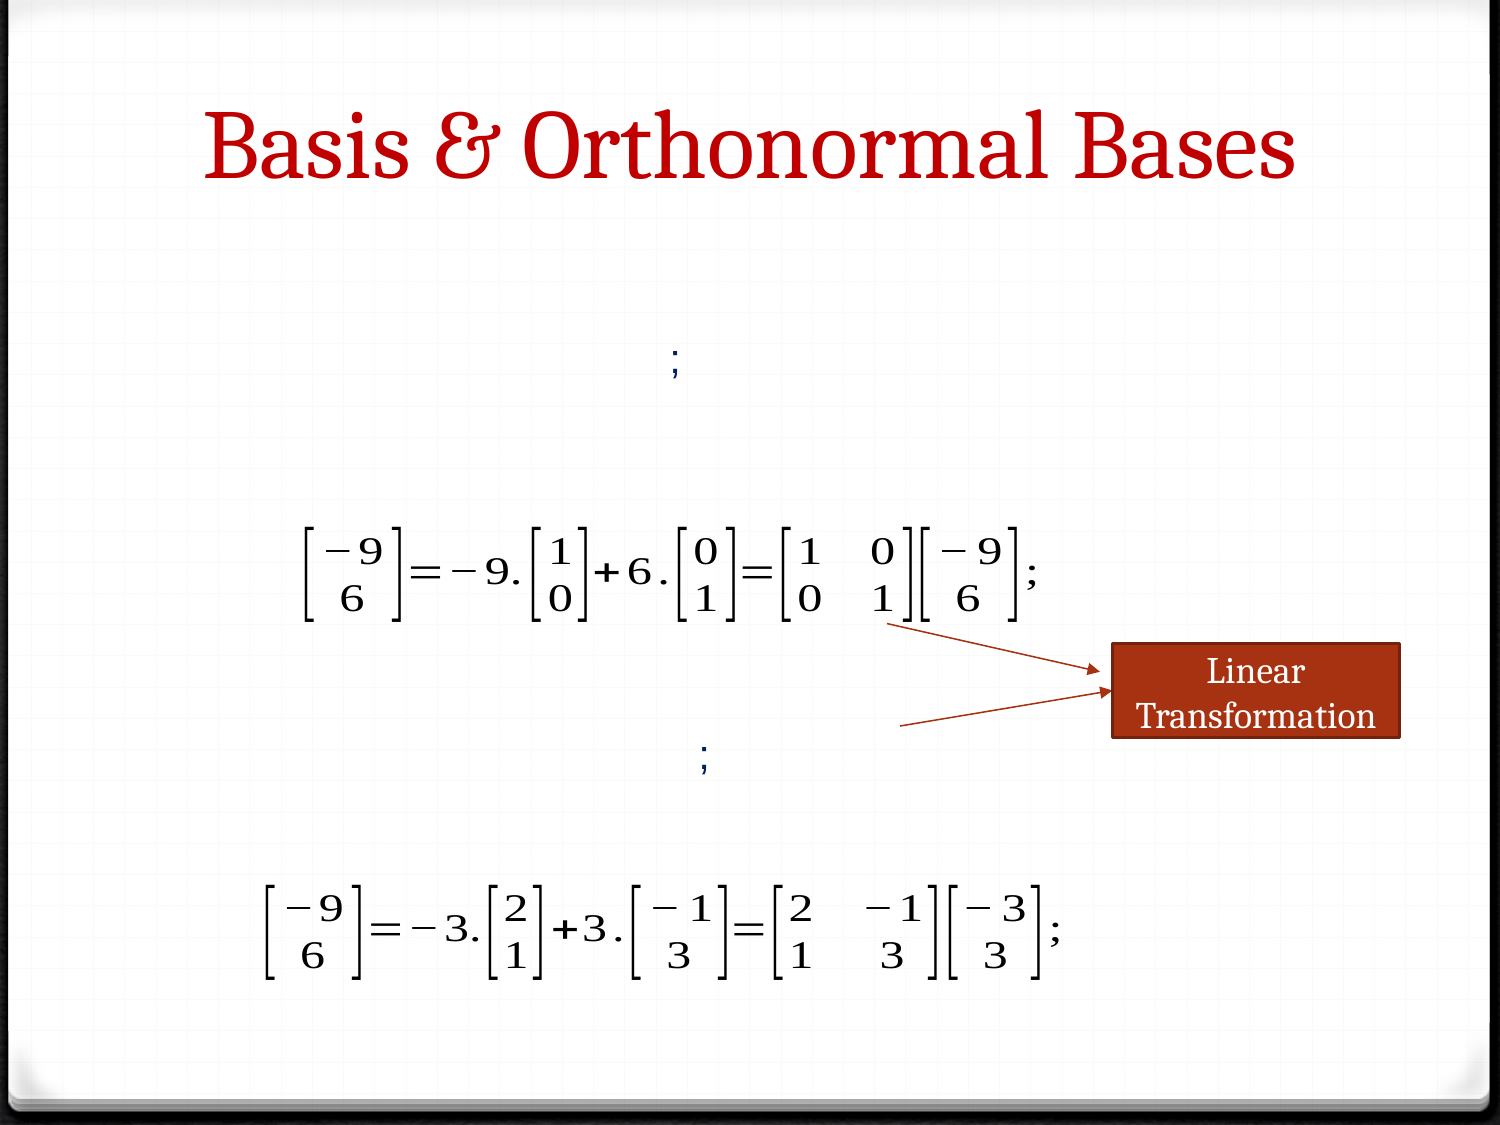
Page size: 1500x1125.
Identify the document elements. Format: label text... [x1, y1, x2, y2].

picture [0, 0, 1500, 1125]
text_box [886, 623, 1401, 738]
title Basis & Orthonormal Bases [90, 71, 1410, 207]
